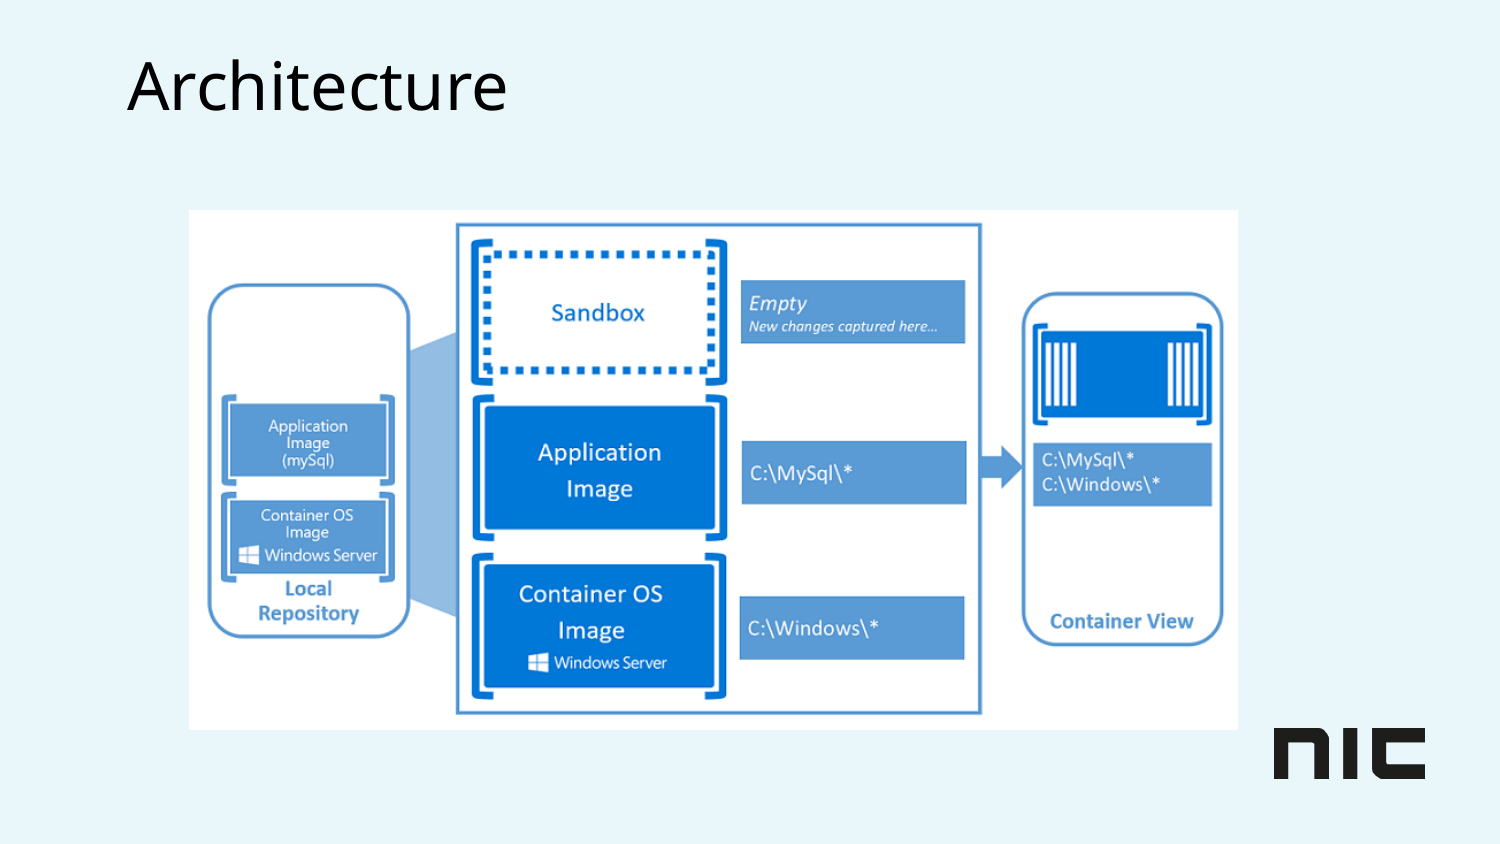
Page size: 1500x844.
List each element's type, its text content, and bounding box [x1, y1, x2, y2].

title Architecture [112, 8, 1463, 159]
picture [0, 0, 1500, 844]
